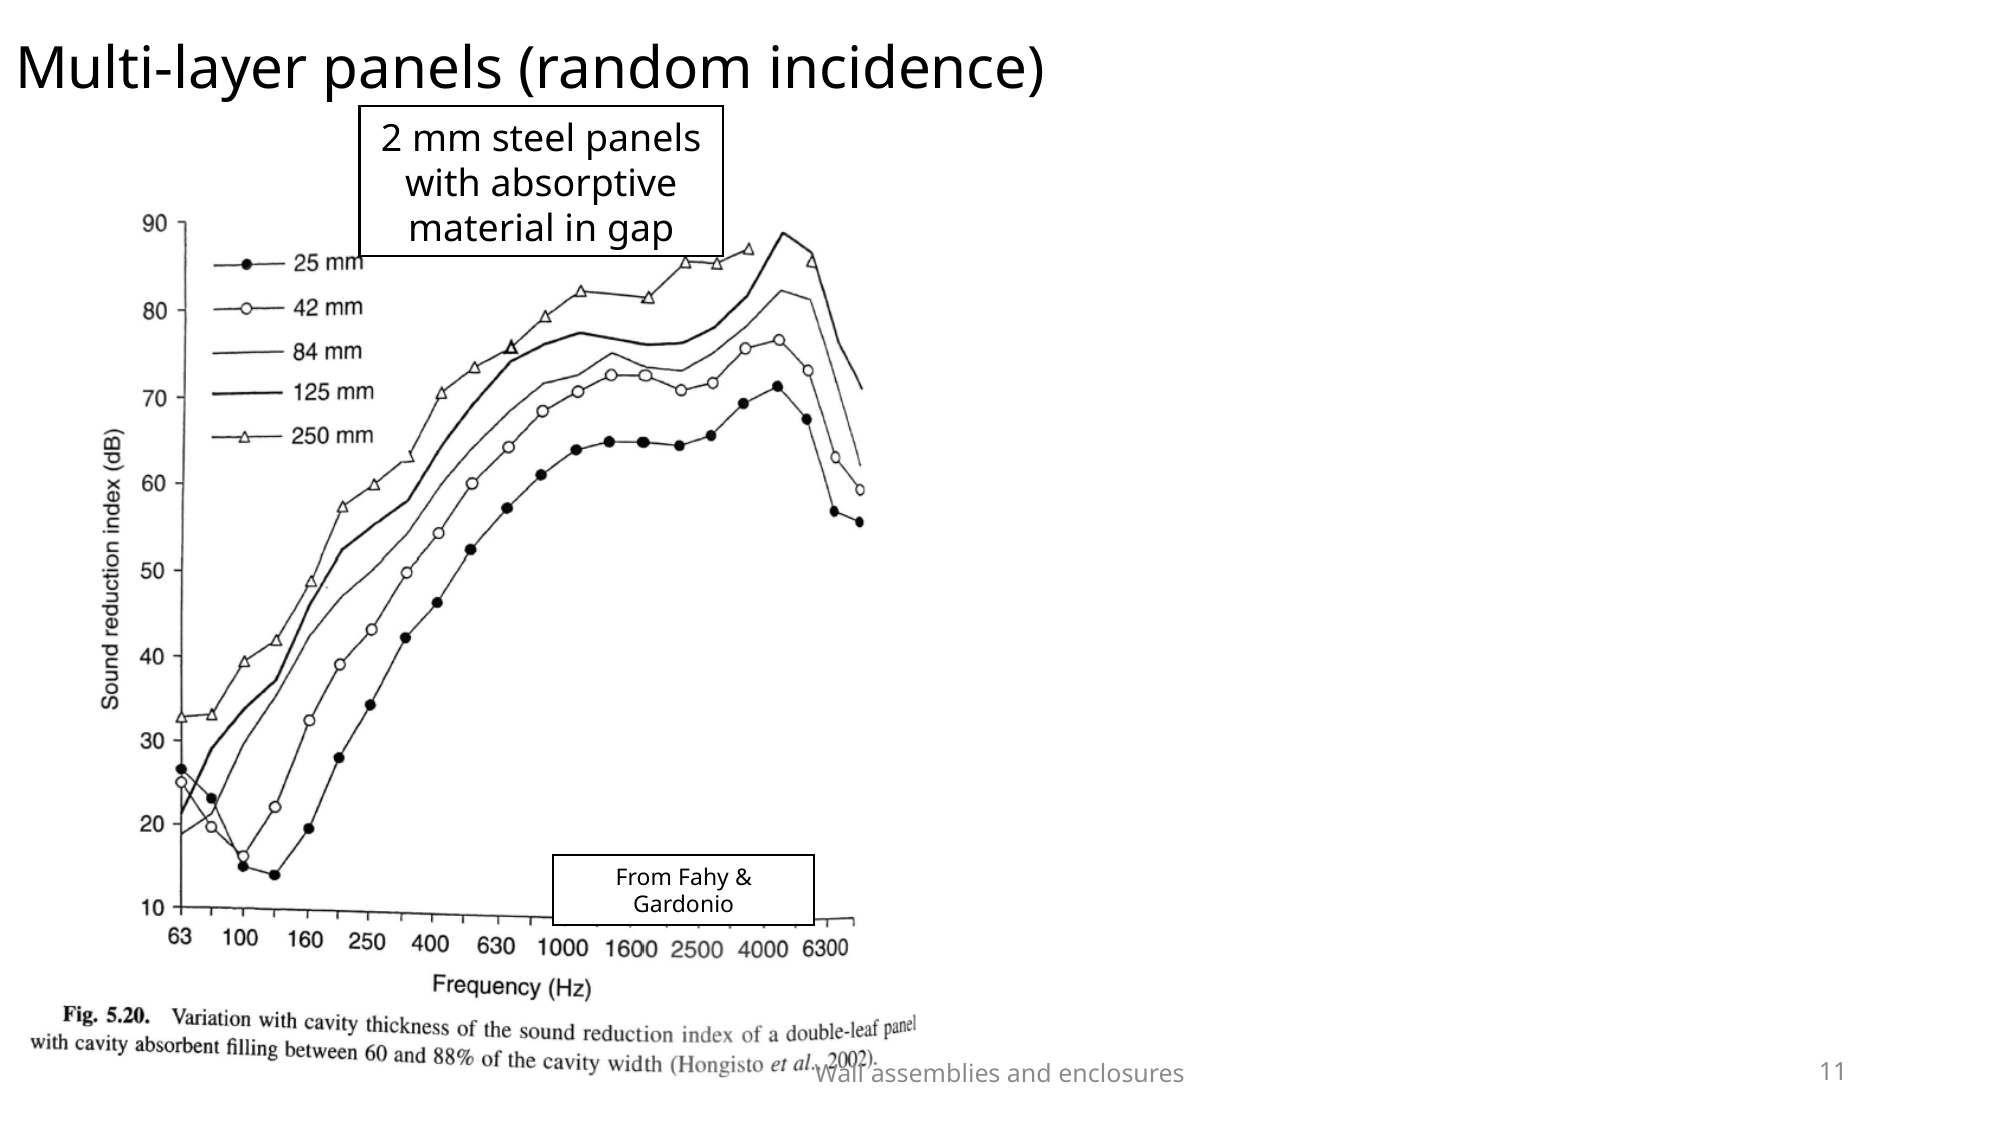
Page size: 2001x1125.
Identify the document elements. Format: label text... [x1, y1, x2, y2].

text_box 2 mm steel panels with absorptive material in gap [358, 105, 724, 194]
slide_number 11 [1412, 1042, 1863, 1103]
title Multi-layer panels (random incidence) [0, 0, 2000, 140]
footer Wall assemblies and enclosures [662, 1042, 1338, 1103]
picture [0, 193, 925, 1102]
